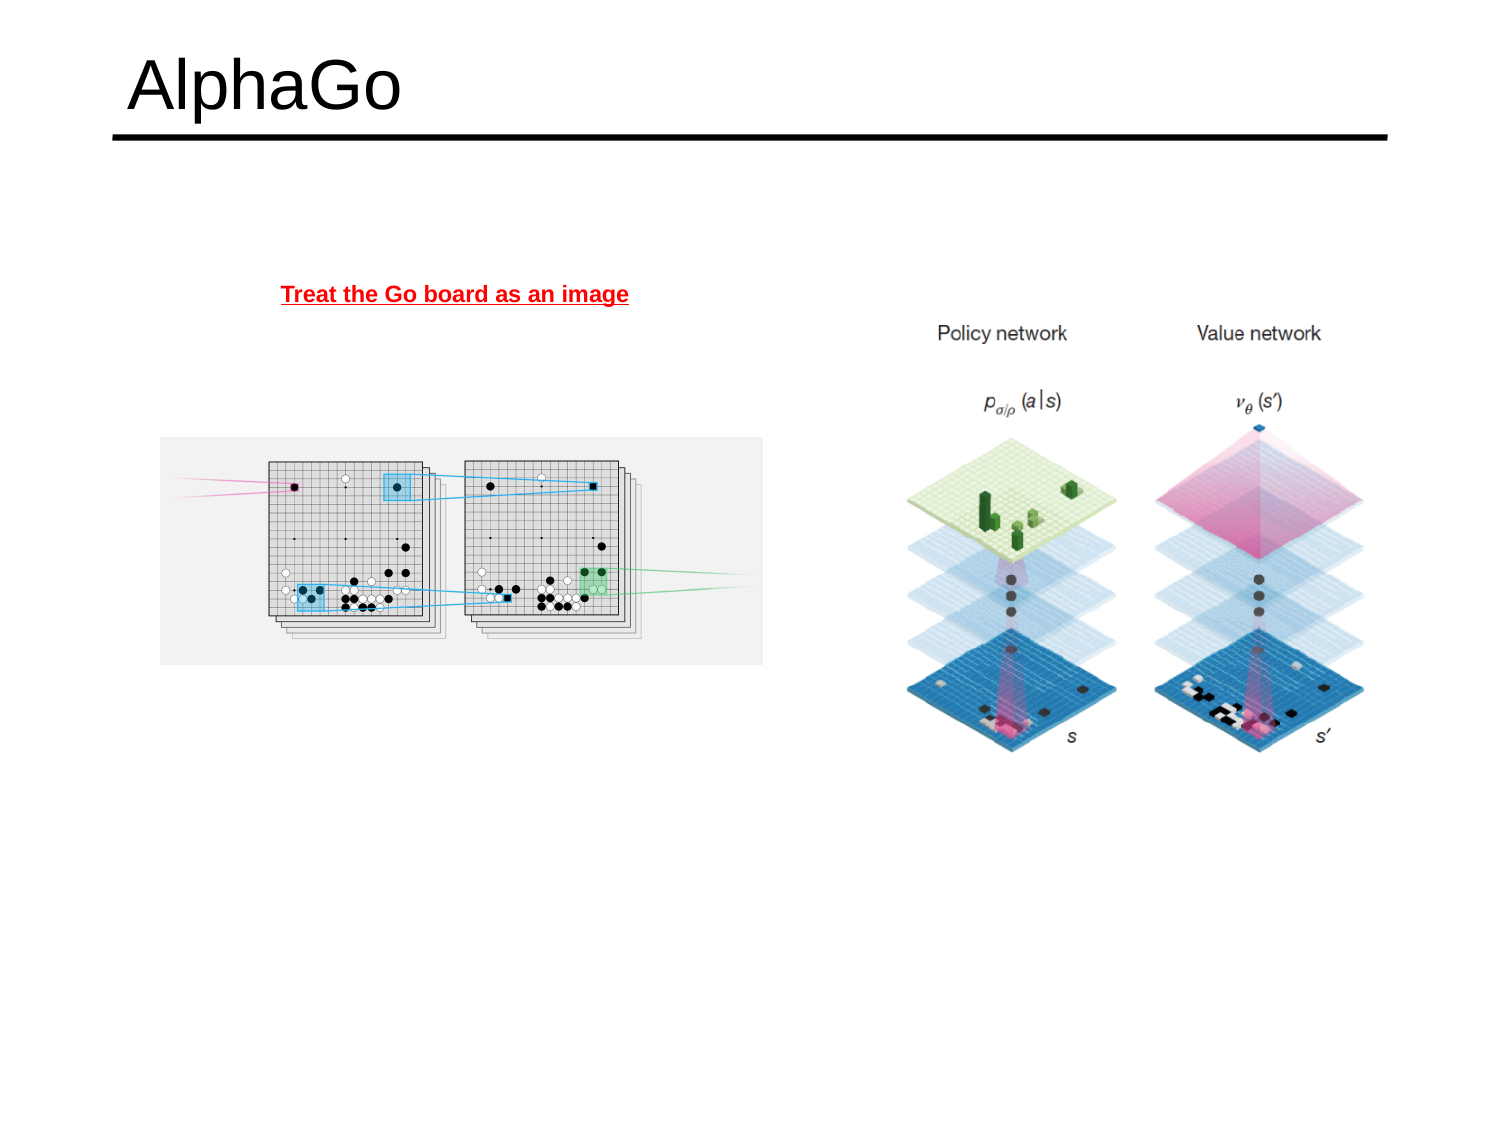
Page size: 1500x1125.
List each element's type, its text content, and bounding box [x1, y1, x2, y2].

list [160, 437, 763, 665]
title AlphaGo [112, 12, 1388, 151]
picture [891, 314, 1376, 760]
text_box Treat the Go board as an image [190, 271, 644, 315]
